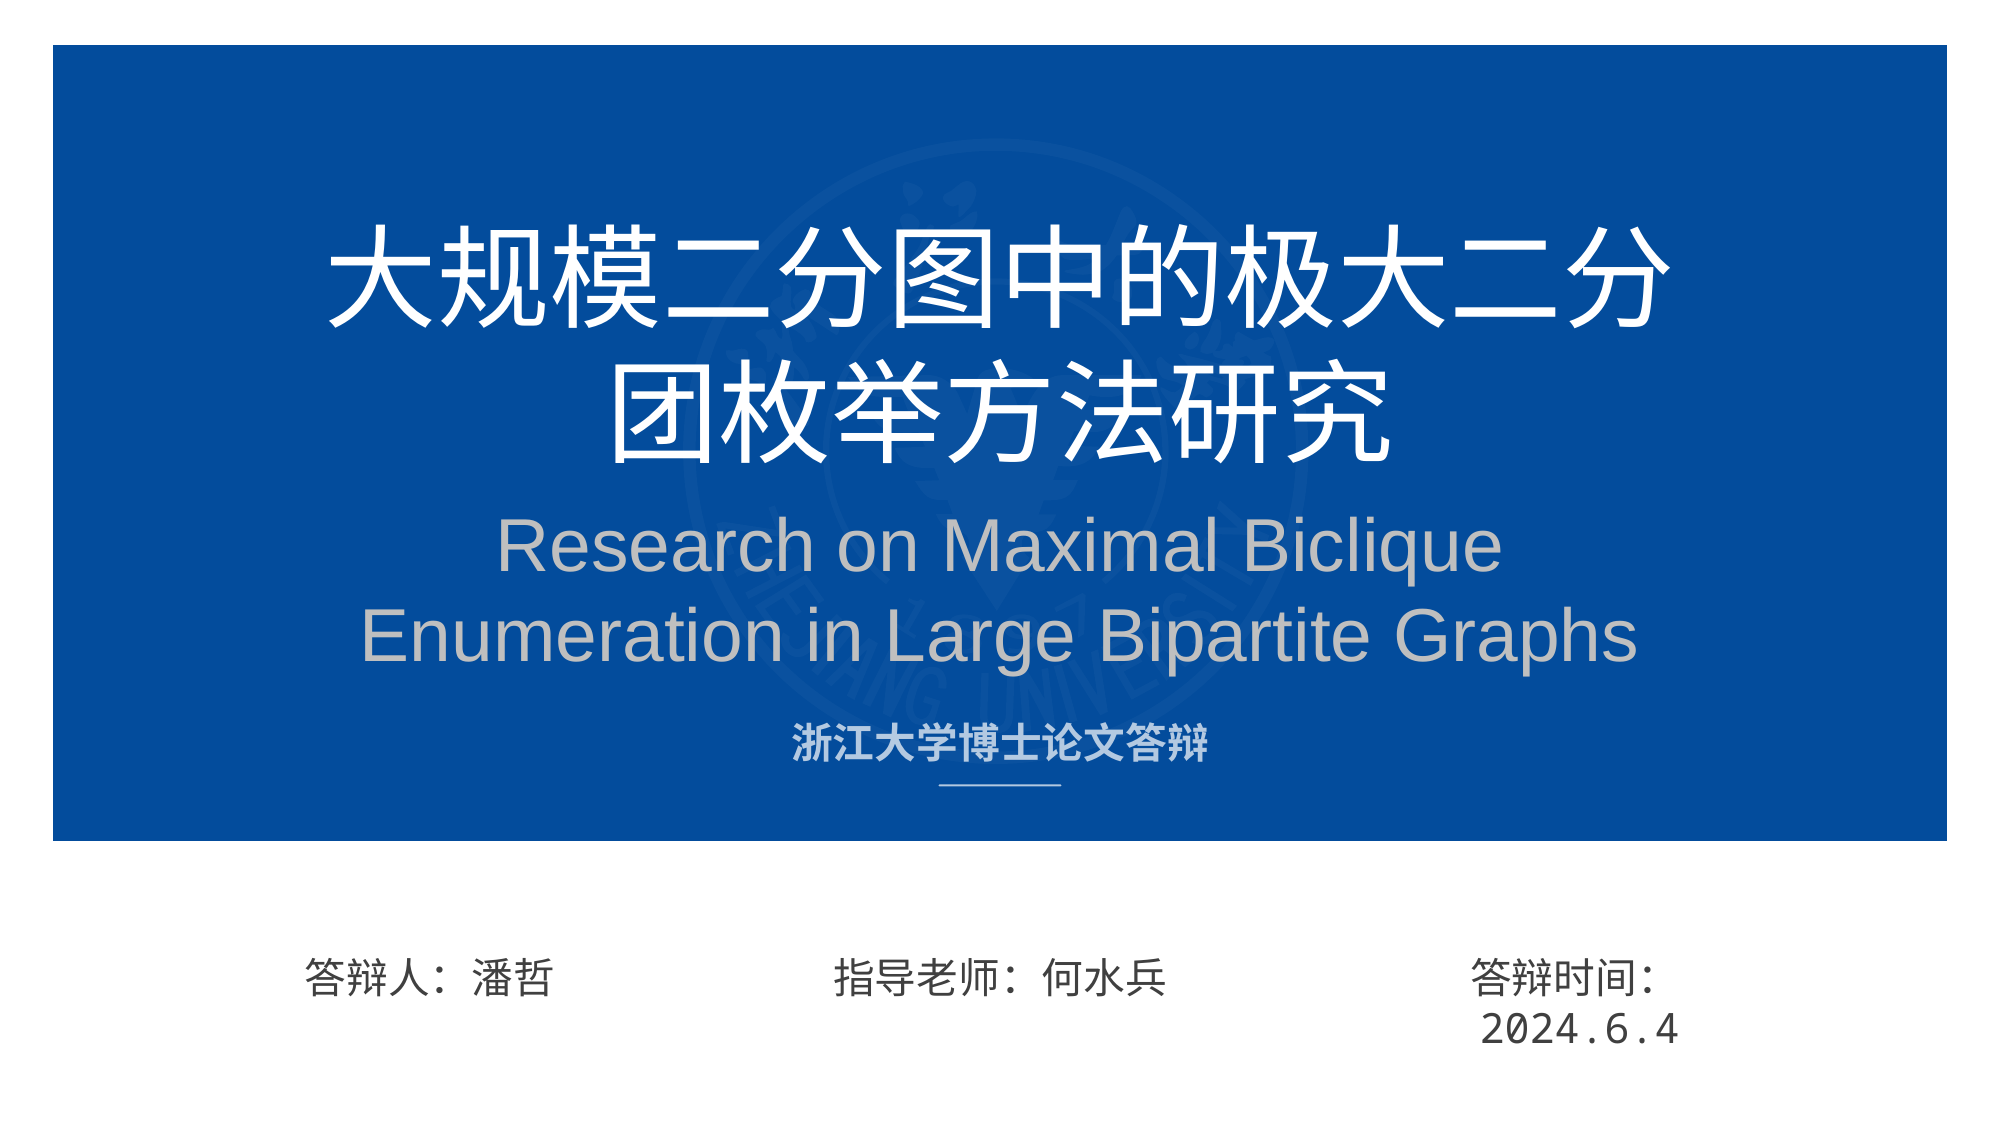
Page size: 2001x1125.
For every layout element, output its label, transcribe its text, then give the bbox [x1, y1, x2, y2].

text_box 指导老师：何水兵 [811, 944, 1189, 1010]
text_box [682, 136, 1311, 767]
text_box Research on Maximal Biclique Enumeration in Large Bipartite Graphs [1311, 488, 1734, 684]
text_box 答辩人：潘哲 [234, 944, 626, 1010]
text_box 大规模二分图中的极大二分团枚举方法研究 [1311, 199, 1734, 485]
text_box 浙江大学博士论文答辩 [730, 767, 1270, 774]
text_box [52, 44, 1948, 842]
text_box 答辩时间：2024.6.4 [1374, 944, 1785, 1060]
text_box 大规模二分图中的极大二分团枚举方法研究 [266, 199, 682, 485]
text_box Research on Maximal Biclique Enumeration in Large Bipartite Graphs [266, 488, 682, 684]
